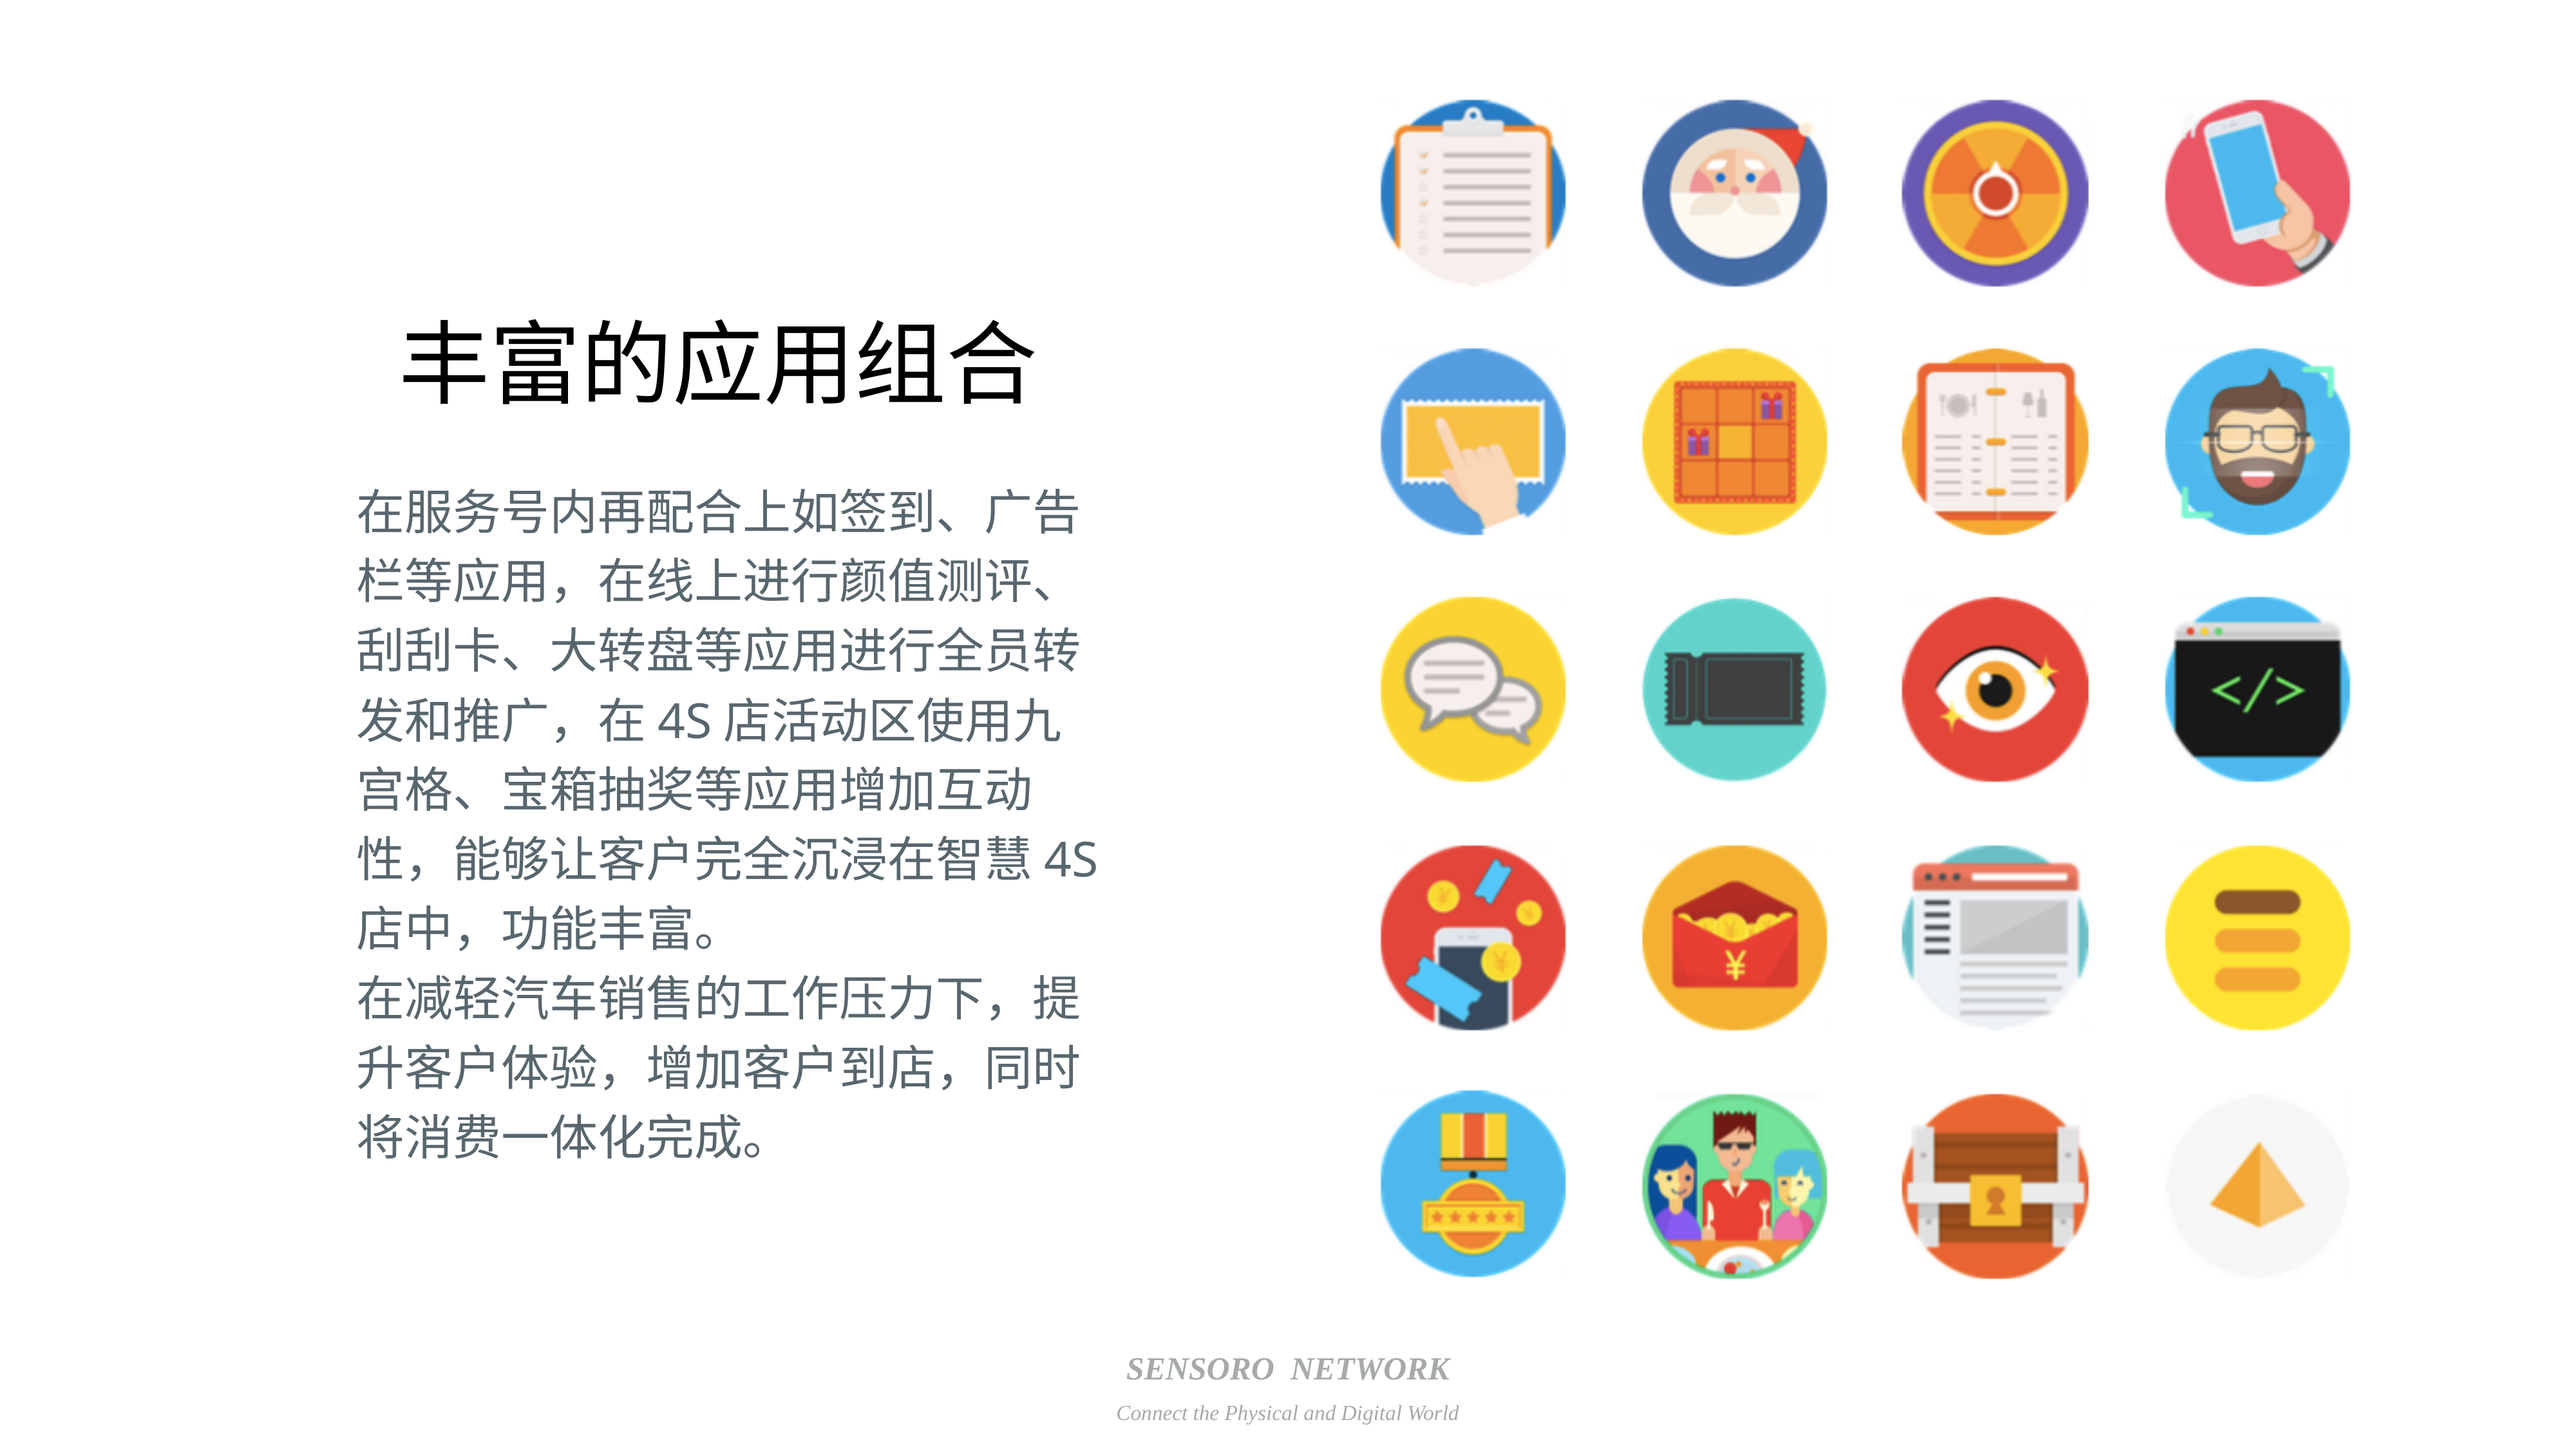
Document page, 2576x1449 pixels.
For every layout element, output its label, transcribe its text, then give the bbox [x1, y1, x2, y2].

text_box 丰富的应用组合 在服务号内再配合上如签到、广告栏等应用，在线上进行颜值测评、刮刮卡、大转盘等应用进行全员转发和推广，在4S店活动区使用九宫格、宝箱抽奖等应用增加互动性，能够让客户完全沉浸在智慧4S店中，功能丰富。 在减轻汽车销售的工作压力下，提升客户体验，增加客户到店，同时将消费一体化完成。 [348, 276, 1108, 1173]
text_box SENSORO NETWORK Connect the Physical and Digital World [1108, 1320, 1468, 1432]
picture [1361, 91, 2362, 1296]
